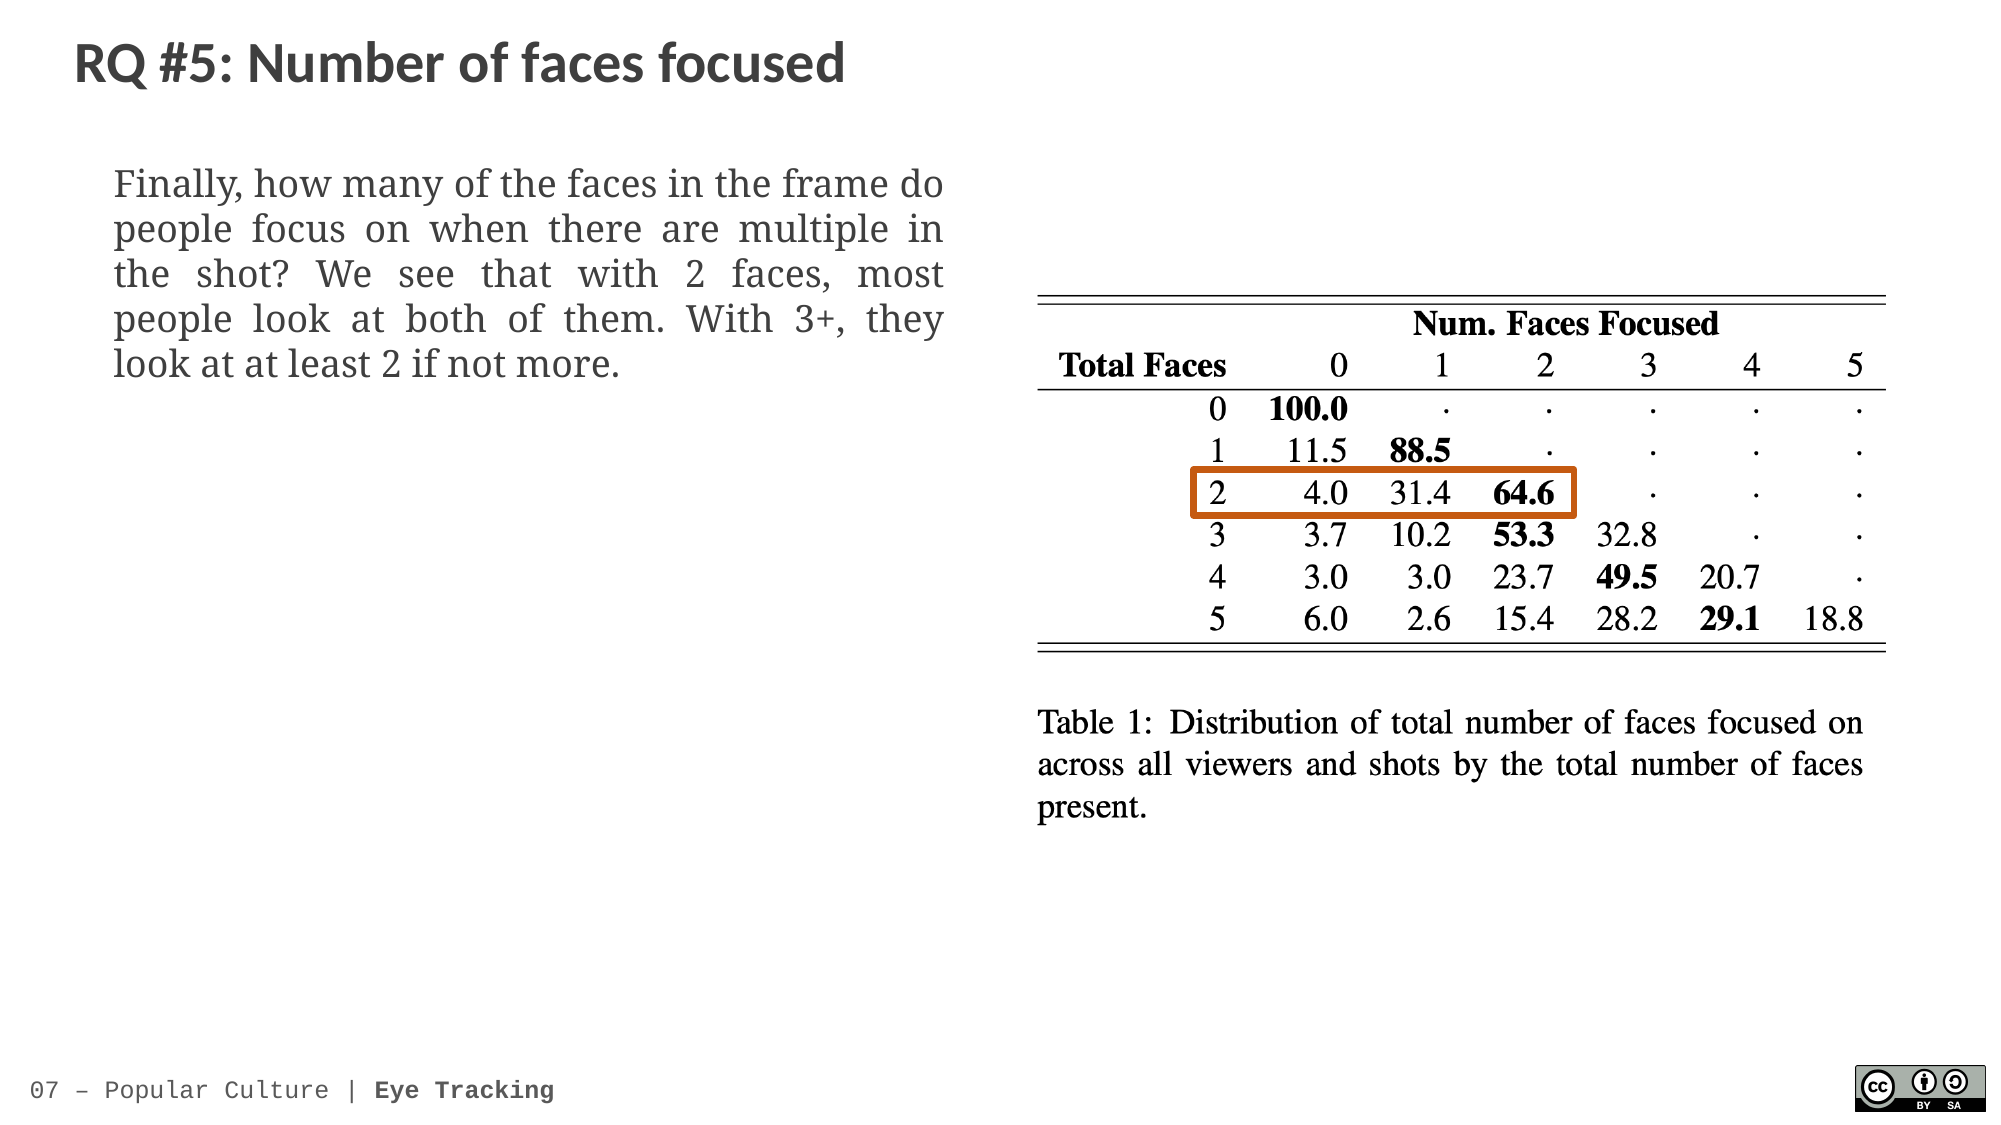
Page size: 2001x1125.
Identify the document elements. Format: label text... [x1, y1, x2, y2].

text_box 07 – Popular Culture | Eye Tracking [14, 1066, 780, 1111]
picture [1024, 132, 1902, 1011]
picture [1855, 1065, 1986, 1112]
text_box RQ #5: Number of faces focused [59, 16, 1442, 102]
text_box Finally, how many of the faces in the frame do people focus on when there are multiple in the shot? We see that with 2 faces, most people look at both of them. With 3+, they look at at least 2 if not more. [98, 152, 961, 393]
